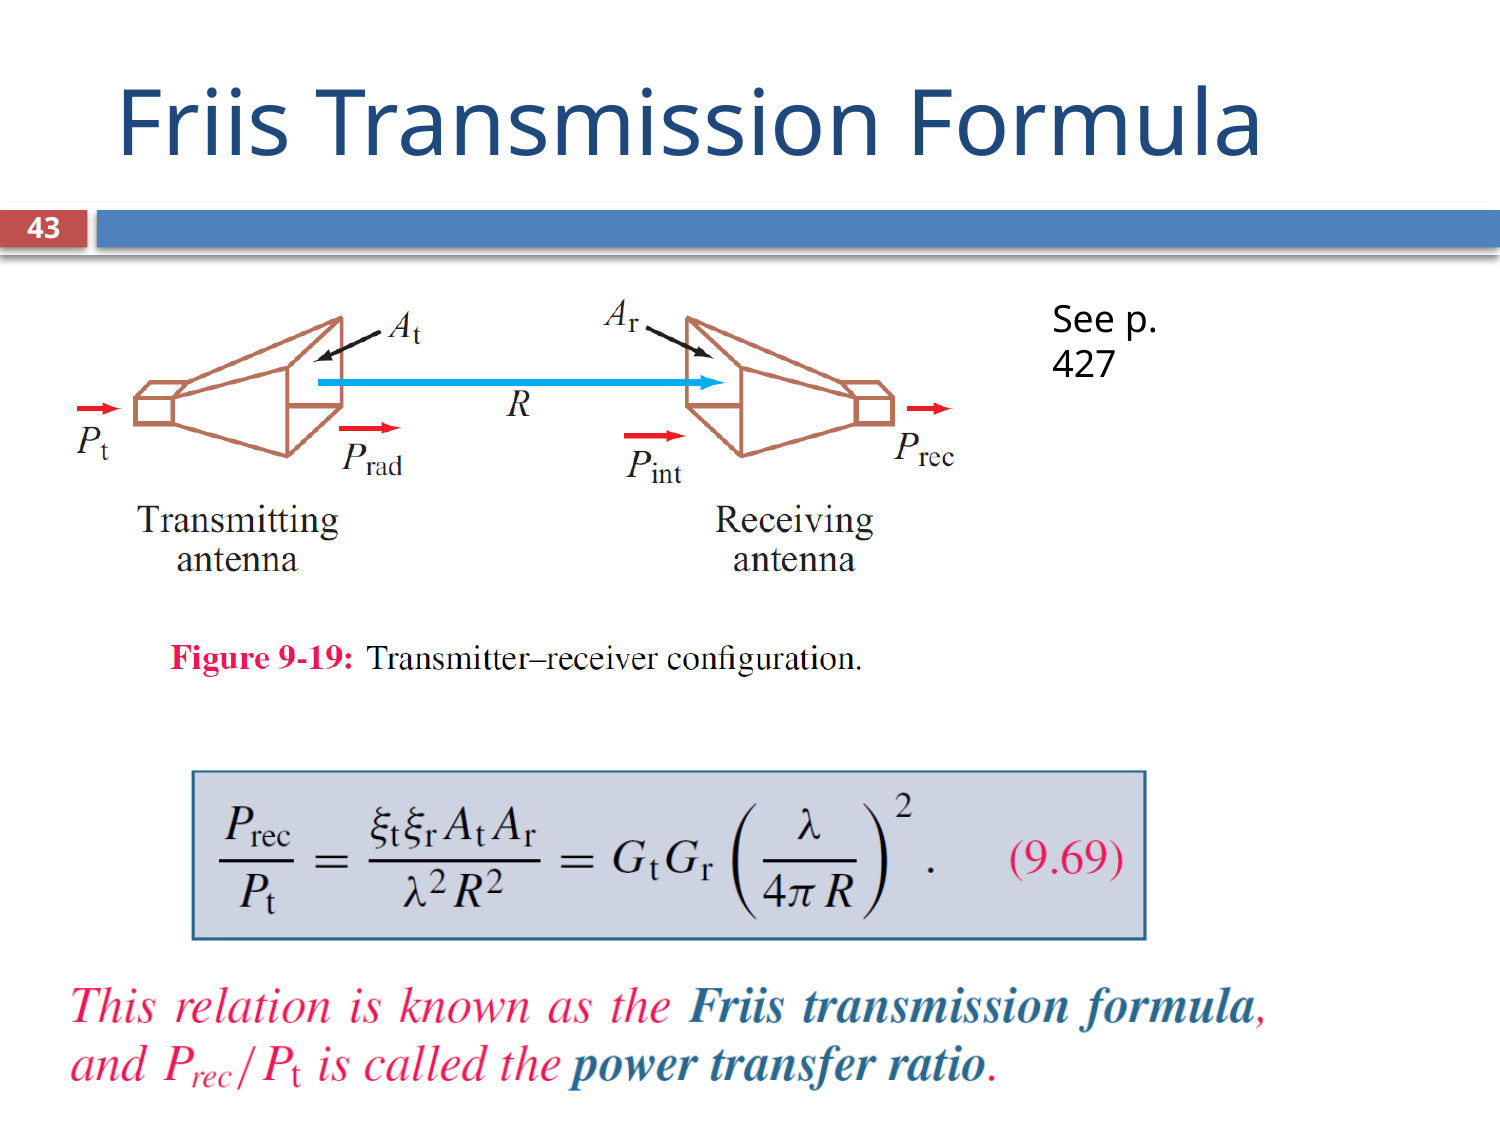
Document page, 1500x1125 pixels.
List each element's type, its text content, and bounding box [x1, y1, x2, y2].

slide_number 43 [0, 208, 88, 249]
title Friis Transmission Formula [100, 37, 1438, 200]
picture [62, 762, 1273, 1098]
text_box See p. 427 [1037, 287, 1238, 393]
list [74, 277, 960, 685]
